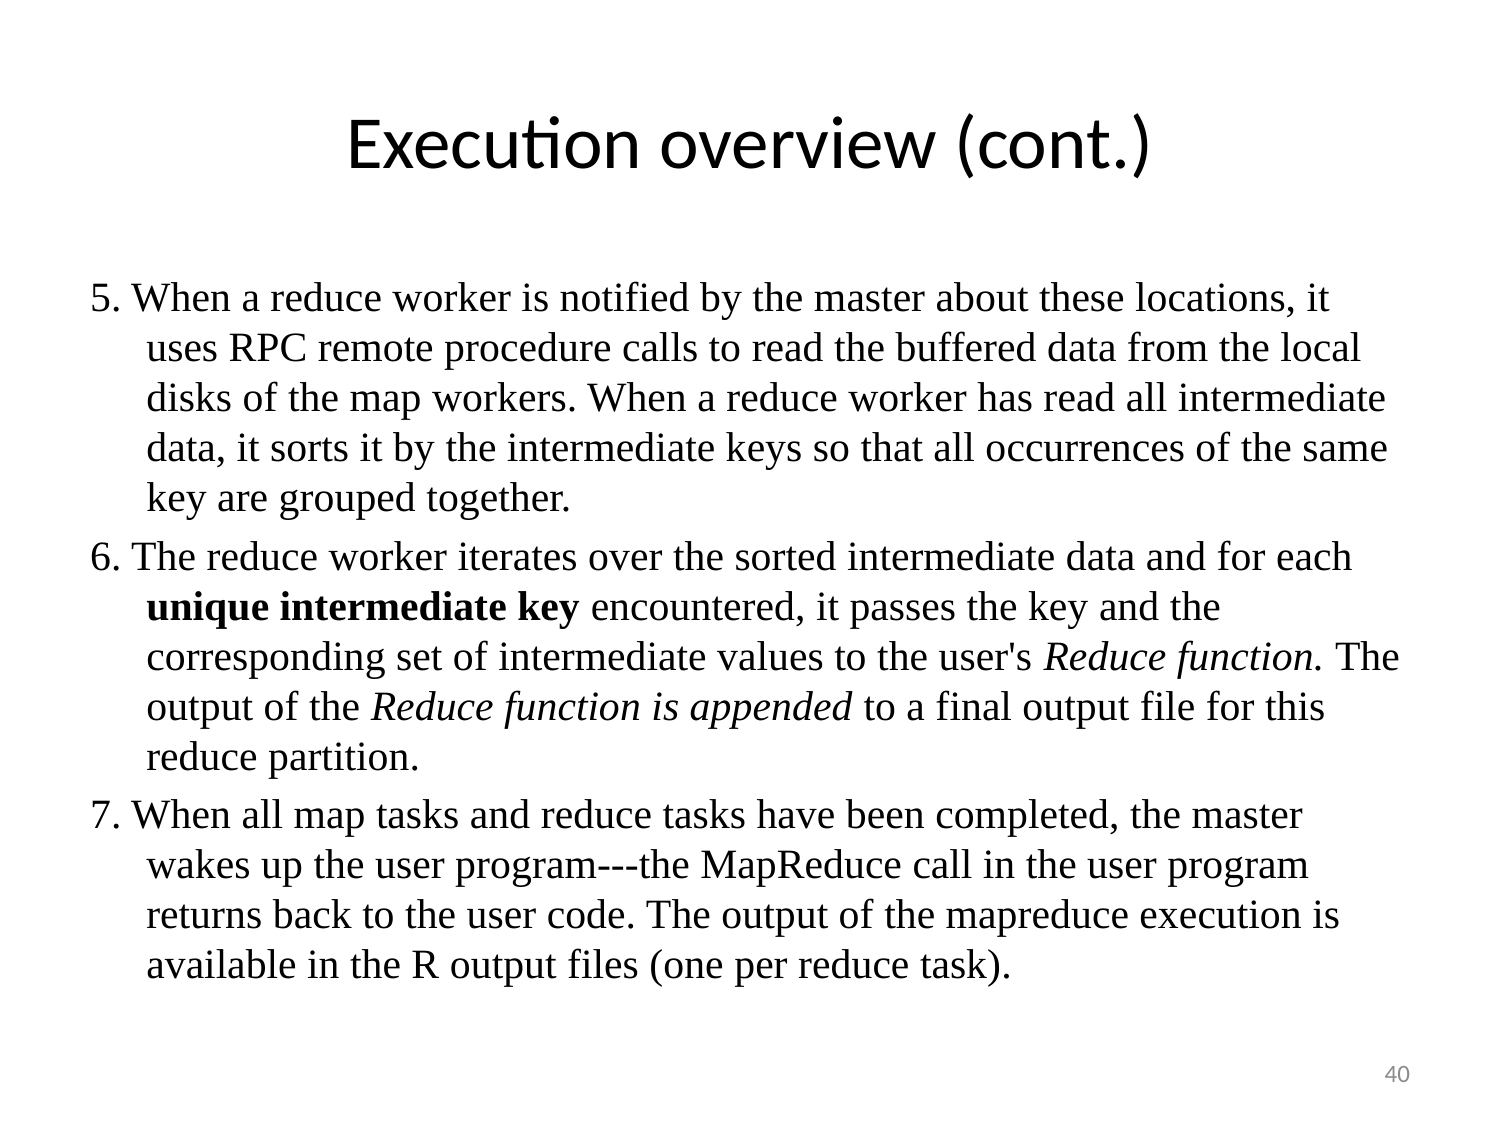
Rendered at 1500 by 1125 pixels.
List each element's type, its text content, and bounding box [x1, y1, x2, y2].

list 5. When a reduce worker is notified by the master about these locations, it uses RPC remote procedure calls to read the buffered data from the local disks of the map workers. When a reduce worker has read all intermediate data, it sorts it by the intermediate keys so that all occurrences of the same key are grouped together. 6. The reduce worker iterates over the sorted intermediate data and for each unique intermediate key encountered, it passes the key and the corresponding set of intermediate values to the user's Reduce function. The output of the Reduce function is appended to a final output file for this reduce partition. 7. When all map tasks and reduce tasks have been completed, the master wakes up the user program---the MapReduce call in the user program returns back to the user code. The output of the mapreduce execution is available in the R output files (one per reduce task). [75, 262, 1425, 1005]
title Execution overview (cont.) [75, 45, 1425, 233]
slide_number 40 [1074, 1042, 1425, 1103]
